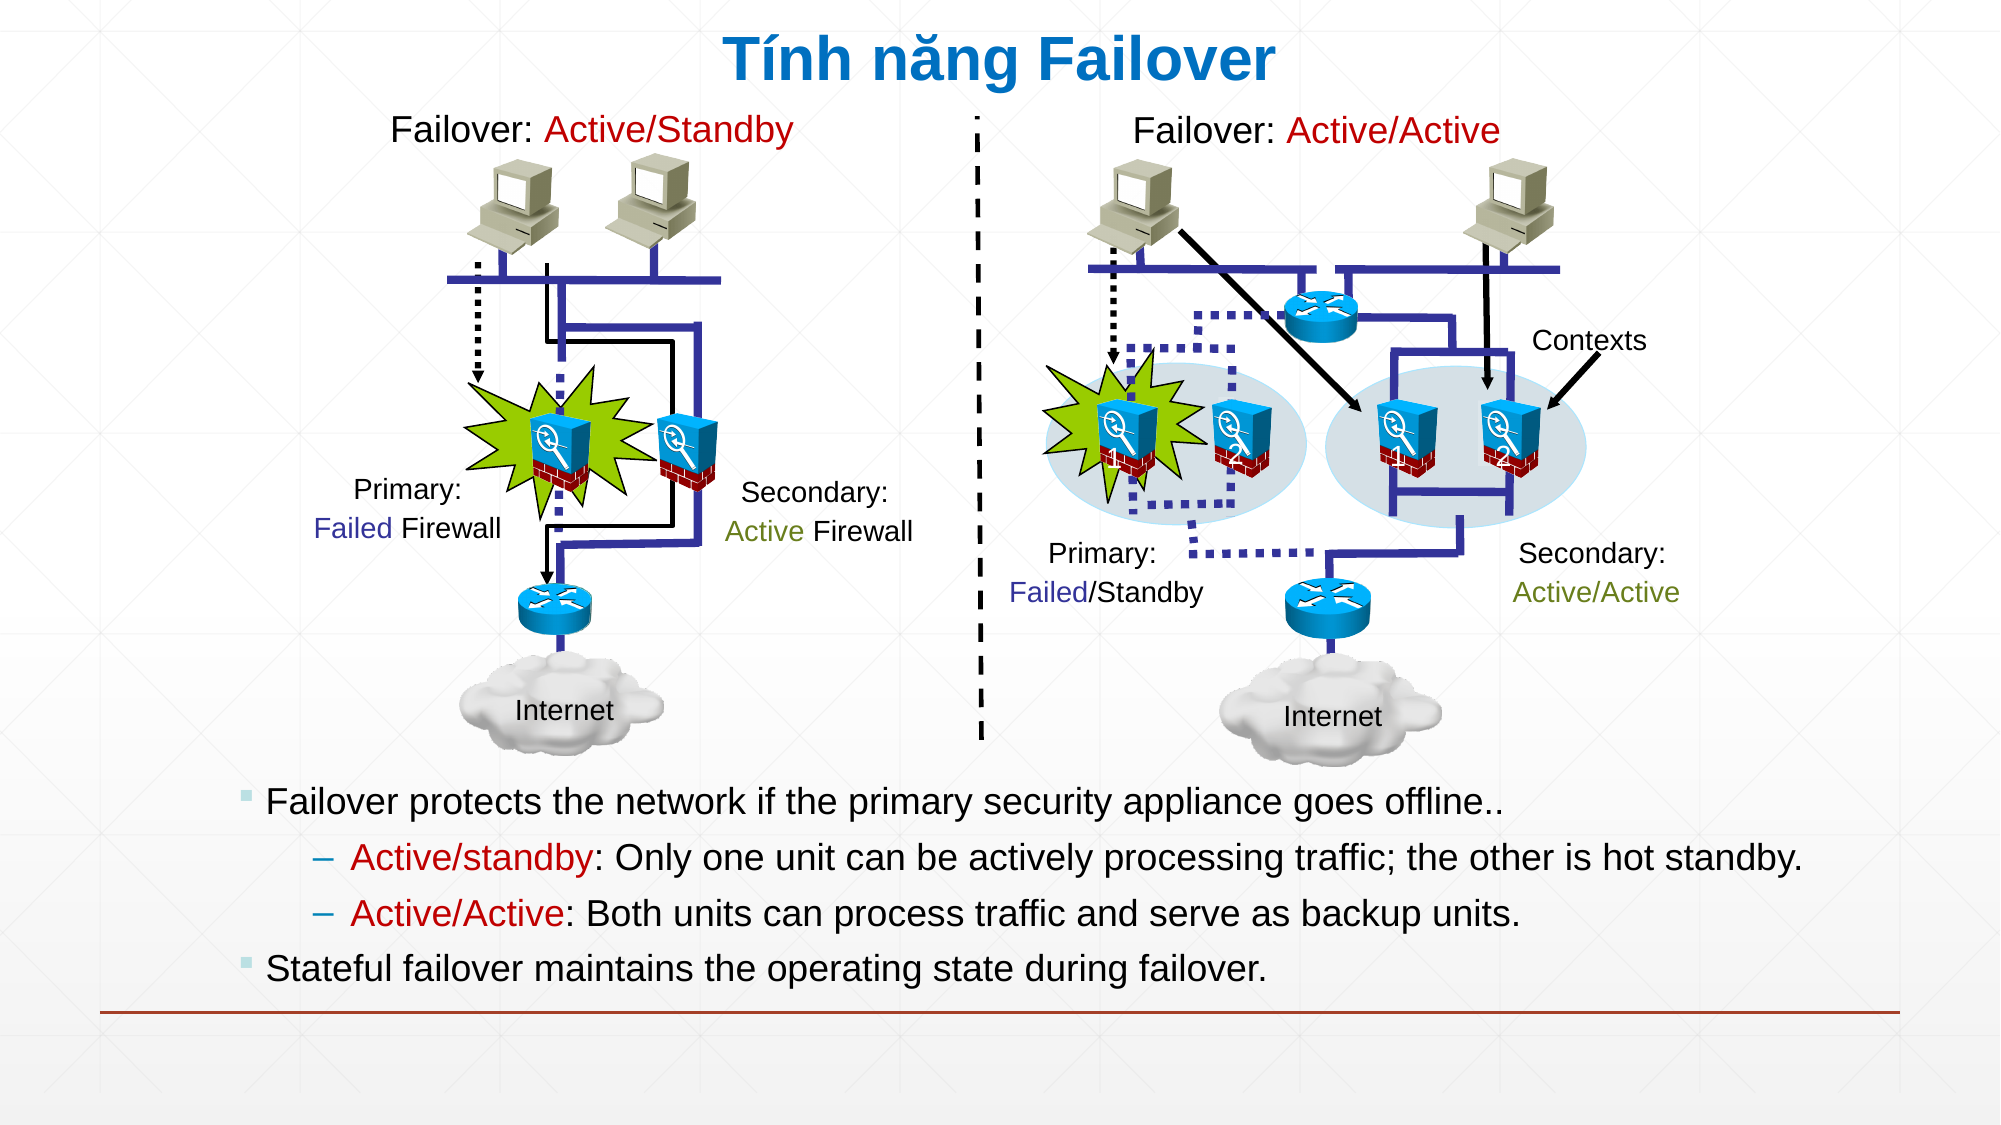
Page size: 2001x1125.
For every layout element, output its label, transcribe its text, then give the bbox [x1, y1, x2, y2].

picture [530, 434, 591, 492]
text_box Secondary: Active/Active [1475, 528, 1718, 636]
picture [1212, 423, 1272, 478]
text_box [1043, 349, 1208, 479]
picture [570, 601, 592, 635]
picture [467, 159, 559, 255]
picture [560, 583, 592, 597]
picture [1377, 420, 1438, 478]
text_box [1046, 419, 1070, 451]
picture [561, 600, 581, 608]
text_box [473, 373, 483, 384]
picture [1334, 584, 1353, 592]
text_box Primary: Failed/Standby [982, 528, 1232, 624]
picture [665, 438, 672, 449]
picture [1087, 159, 1179, 255]
text_box [1477, 400, 1481, 466]
picture [1284, 291, 1308, 304]
picture [1105, 424, 1112, 435]
picture [1222, 430, 1229, 436]
picture [1212, 399, 1227, 404]
picture [538, 591, 549, 595]
title Tính năng Failover [0, 0, 2000, 102]
picture [657, 434, 718, 492]
picture [530, 600, 549, 608]
picture [1237, 399, 1272, 407]
picture [1285, 621, 1312, 639]
picture [605, 153, 696, 249]
text_box [1104, 482, 1115, 504]
text_box [1483, 353, 1492, 390]
picture [1097, 420, 1158, 478]
picture [1223, 411, 1249, 455]
picture [1506, 399, 1541, 407]
picture [518, 620, 541, 635]
text_box 1 [1092, 436, 1136, 482]
picture [1337, 323, 1358, 343]
picture [1219, 653, 1442, 767]
picture [1377, 399, 1393, 404]
picture [1285, 578, 1321, 591]
picture [530, 413, 546, 418]
picture [518, 583, 549, 595]
picture [1328, 308, 1348, 316]
picture [459, 651, 664, 756]
picture [1491, 430, 1498, 436]
text_box [1109, 356, 1118, 365]
picture [556, 413, 591, 421]
picture [1389, 411, 1415, 454]
picture [669, 425, 695, 468]
picture [560, 589, 576, 596]
picture [1403, 399, 1438, 407]
picture [1327, 296, 1343, 303]
text_box Primary: Failed Firewall [293, 465, 523, 553]
picture [1344, 578, 1371, 591]
picture [1335, 597, 1360, 607]
picture [1284, 312, 1308, 343]
picture [1481, 423, 1541, 478]
picture [1109, 411, 1135, 454]
text_box [1136, 478, 1146, 491]
picture [1299, 597, 1322, 606]
picture [1492, 411, 1518, 455]
text_box Failover: Active/Standby [377, 101, 807, 158]
picture [1346, 615, 1371, 639]
text_box [540, 281, 674, 583]
picture [1097, 399, 1113, 404]
text_box [1547, 364, 1589, 410]
picture [683, 413, 718, 421]
picture [1463, 158, 1554, 254]
text_box Failover protects the network if the primary security appliance goes offline.. Active/standby: Only one unit can be actively processing traffic; the other is hot standby. Active/Active: Both units can process traffic and serve as backup units. Stateful failover maintains the operating state during failover. [224, 773, 1818, 998]
text_box [1047, 363, 1307, 525]
text_box [535, 492, 547, 520]
text_box [1292, 343, 1362, 413]
text_box Secondary: Active Firewall [685, 467, 953, 566]
text_box Contexts [1518, 316, 1662, 364]
text_box Failover: Active/Active [1120, 102, 1514, 159]
picture [1481, 399, 1496, 404]
picture [1302, 297, 1316, 302]
picture [542, 425, 568, 468]
text_box [464, 382, 547, 483]
picture [657, 413, 673, 418]
picture [1385, 424, 1392, 435]
text_box [1325, 366, 1587, 528]
picture [1297, 307, 1316, 315]
picture [1123, 399, 1158, 407]
picture [538, 438, 545, 449]
picture [1335, 291, 1358, 302]
